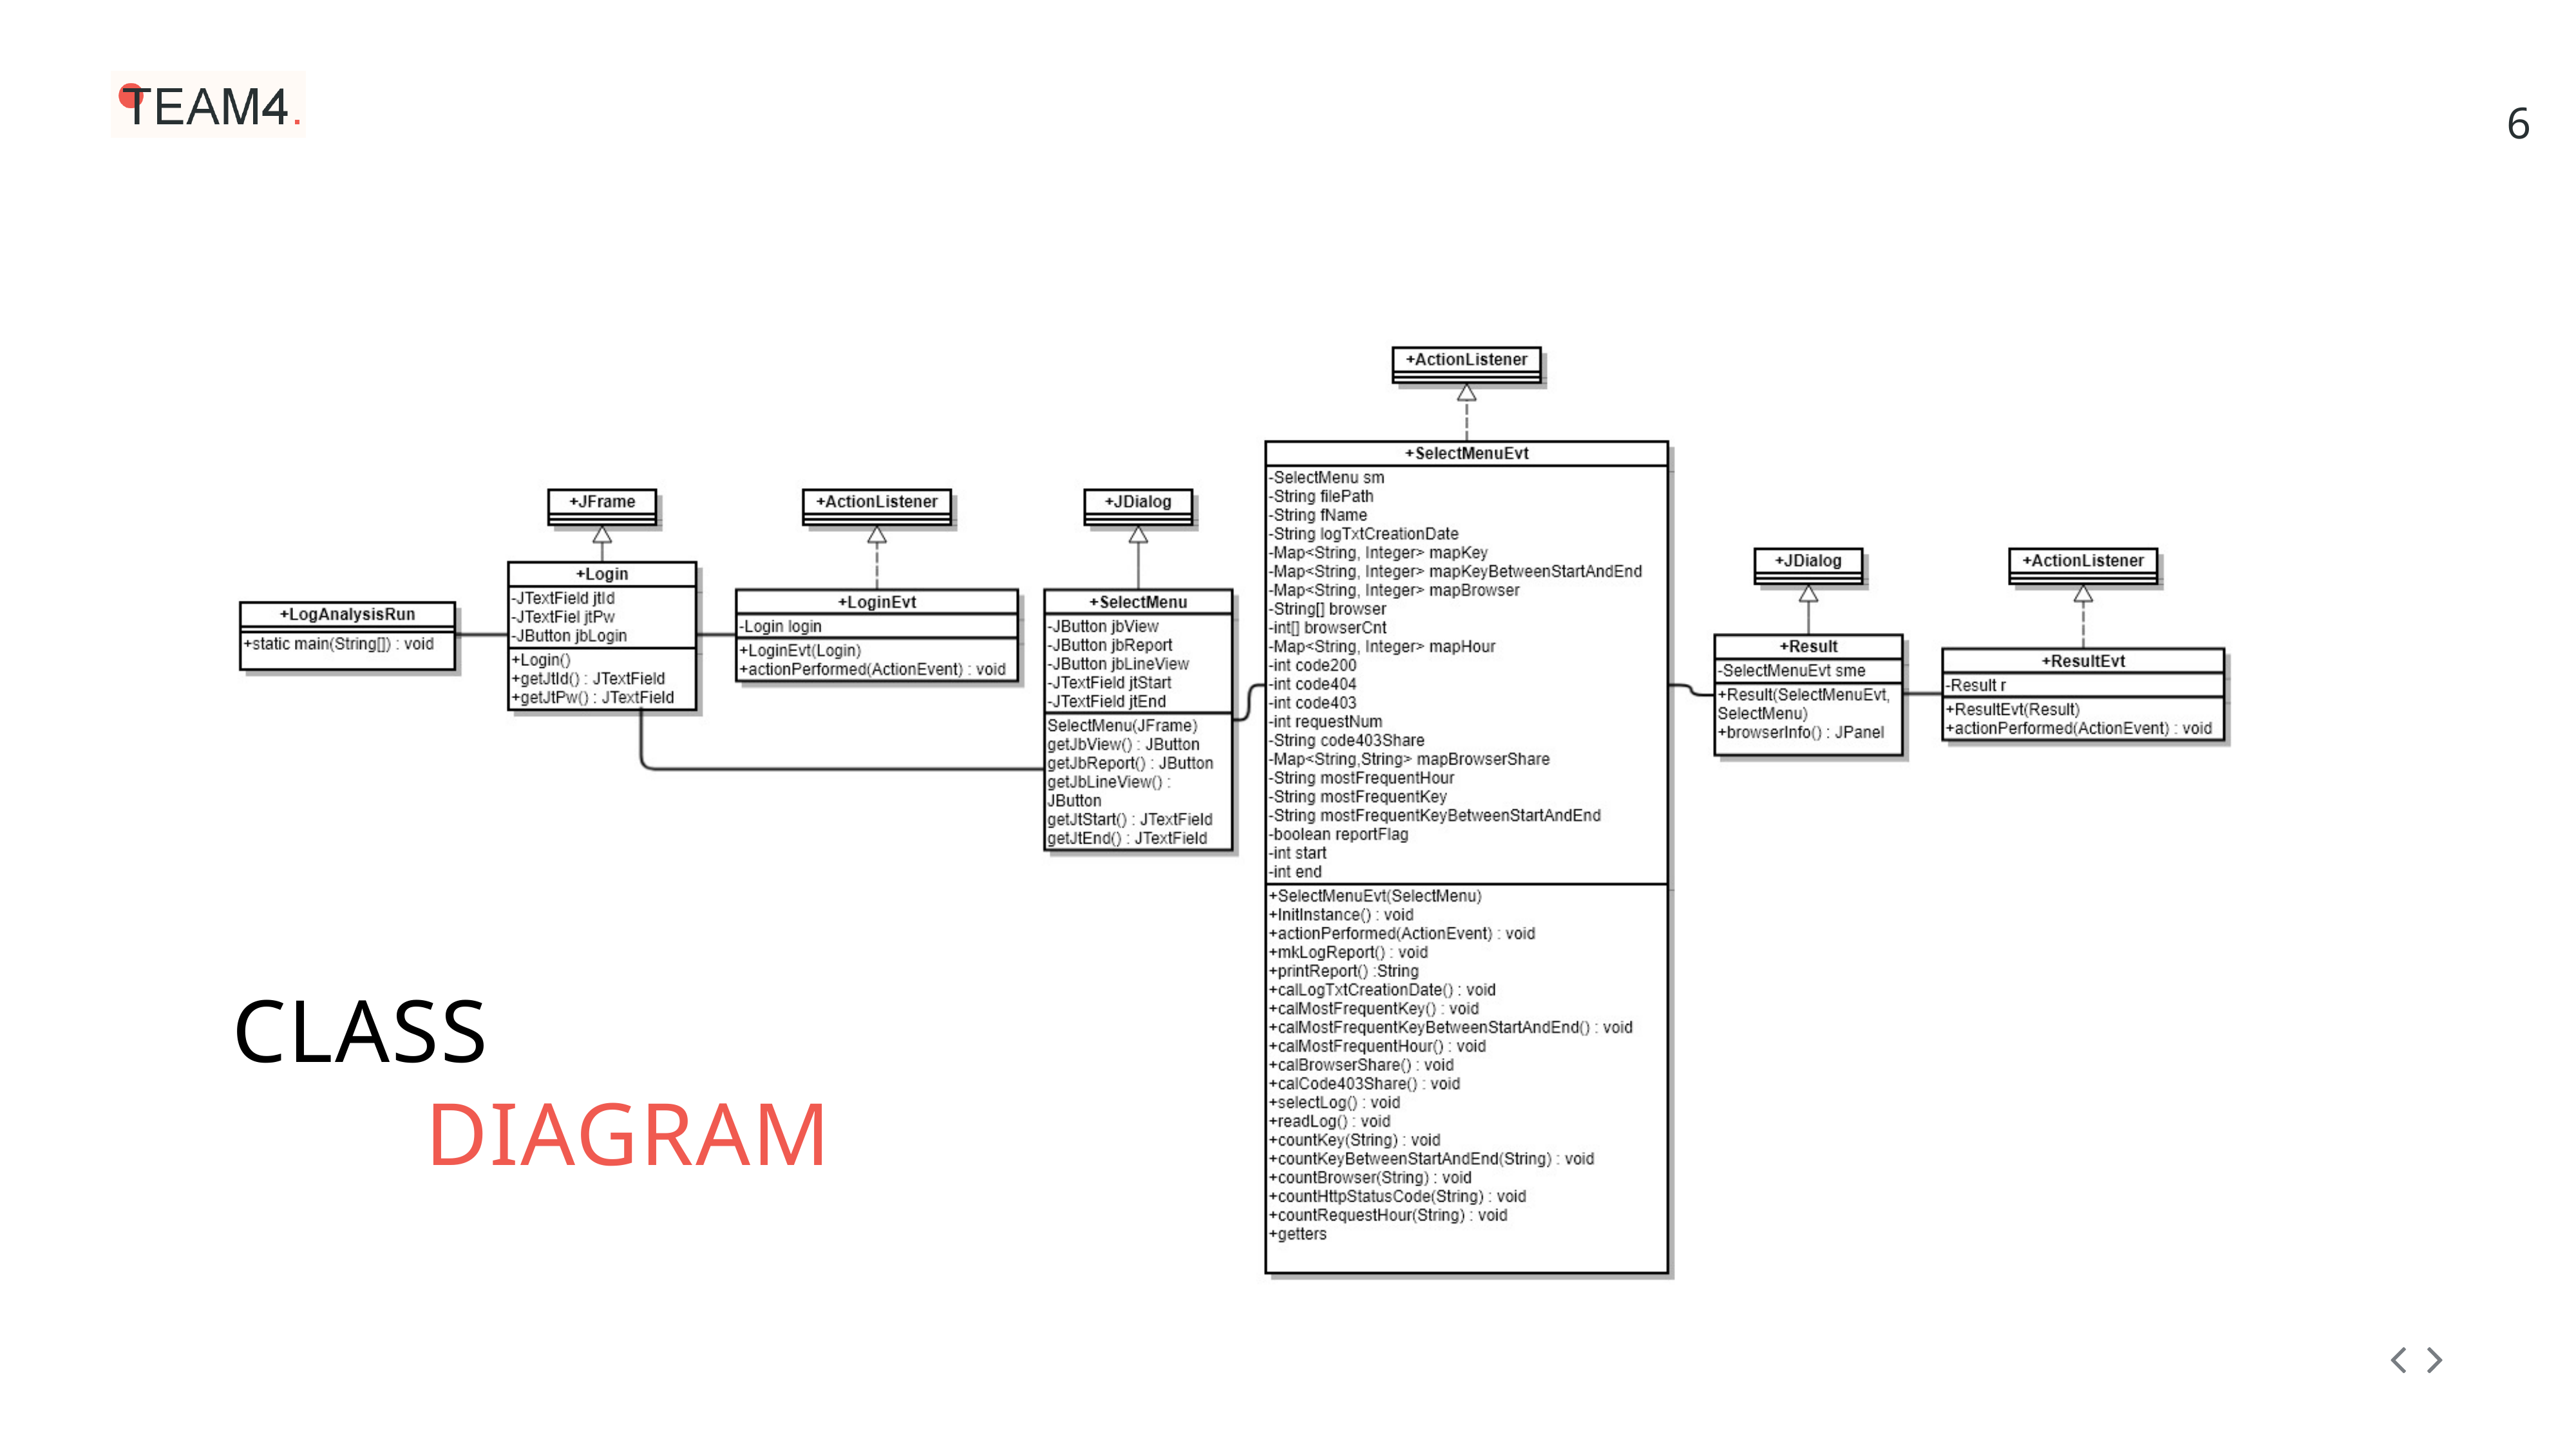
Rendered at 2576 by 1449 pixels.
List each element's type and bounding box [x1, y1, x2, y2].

picture [111, 71, 306, 138]
picture [227, 308, 2254, 1300]
